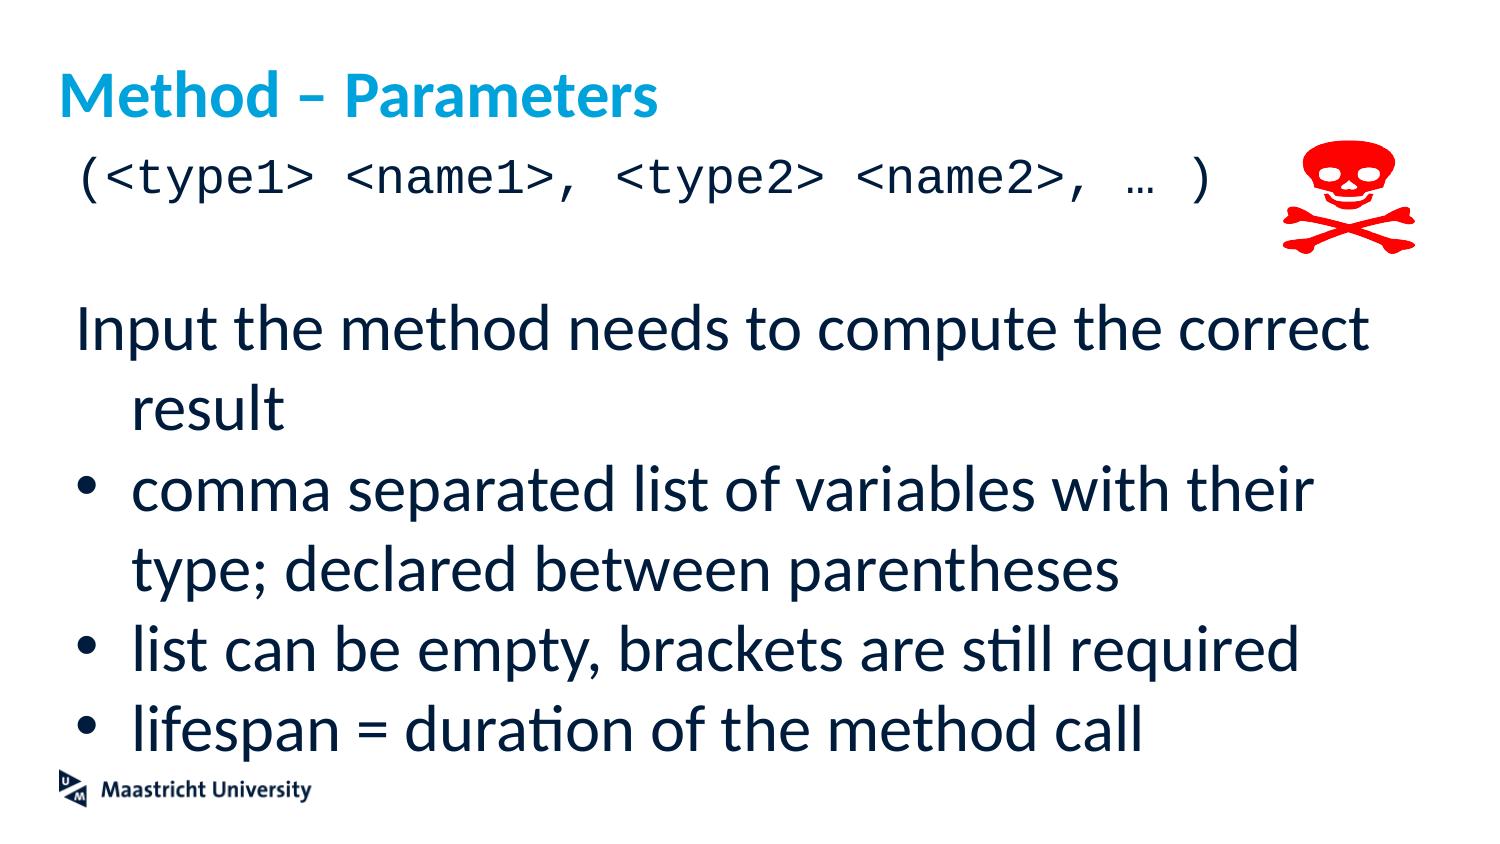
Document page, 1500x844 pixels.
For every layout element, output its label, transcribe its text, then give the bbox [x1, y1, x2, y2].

picture [1271, 129, 1426, 266]
title Method – Parameters [59, 50, 1425, 144]
list (<type1> <name1>, <type2> <name2>, … ) Input the method needs to compute the correct result comma separated list of variables with their type; declared between parentheses list can be empty, brackets are still required lifespan = duration of the method call [75, 143, 1425, 844]
